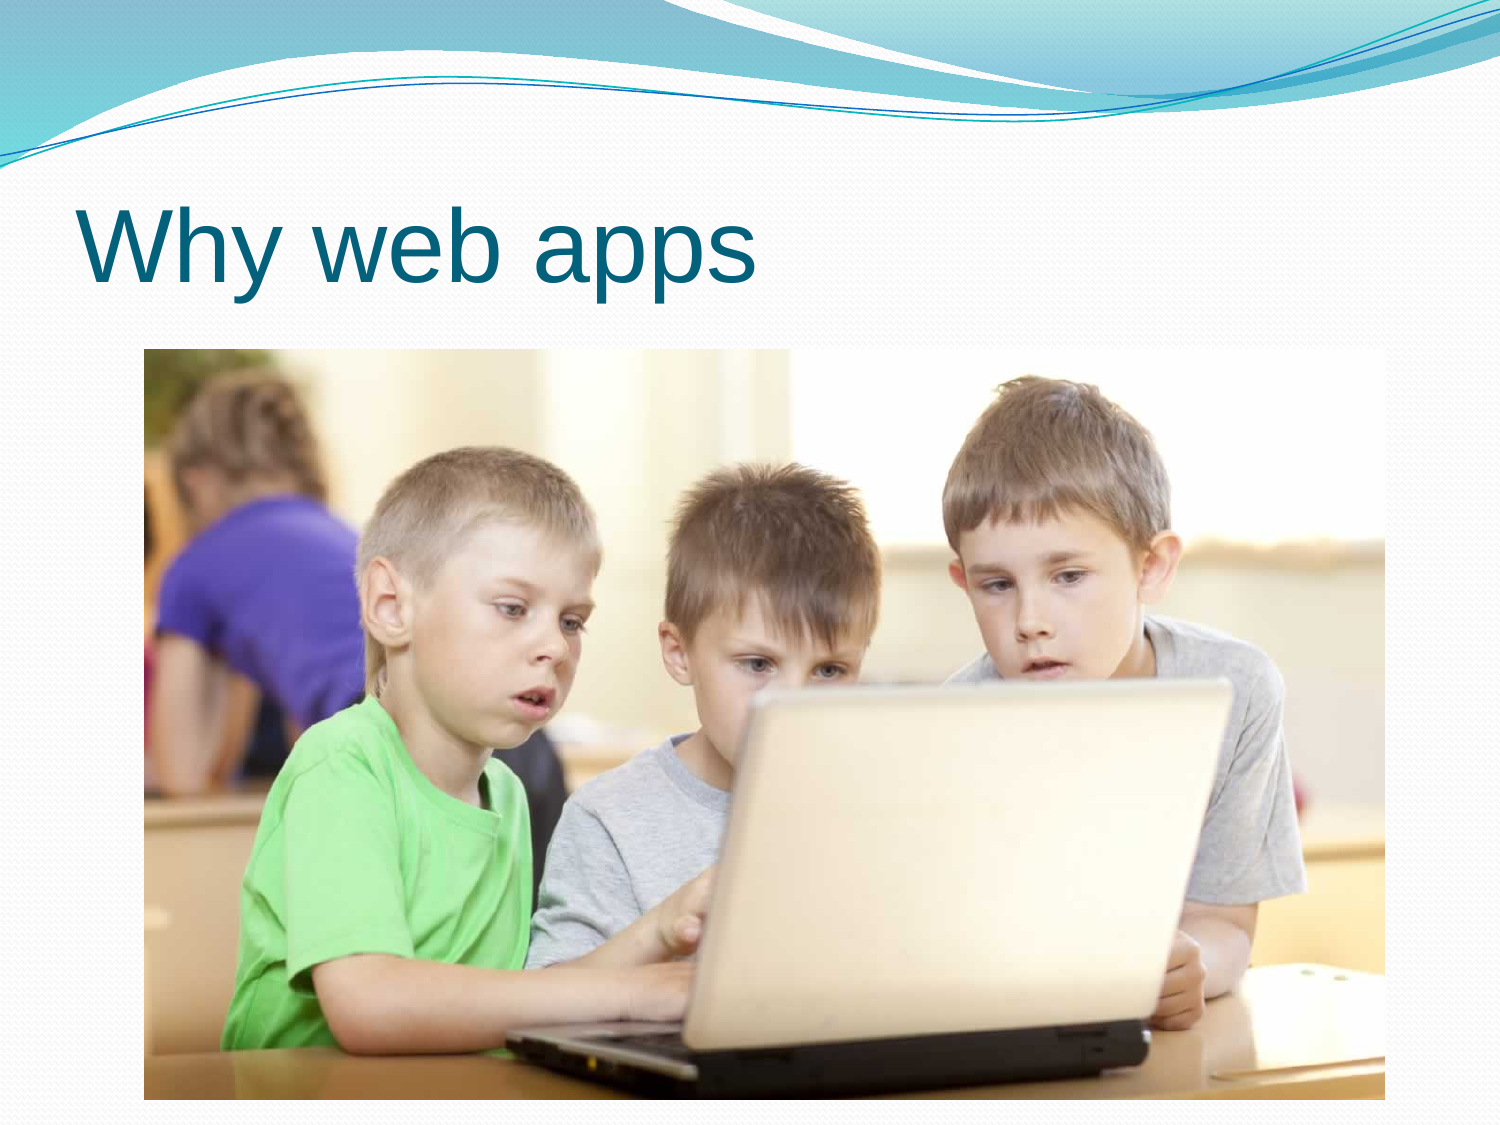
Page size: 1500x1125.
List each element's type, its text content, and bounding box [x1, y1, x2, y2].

picture [143, 349, 1385, 1101]
title Why web apps [75, 115, 1425, 303]
